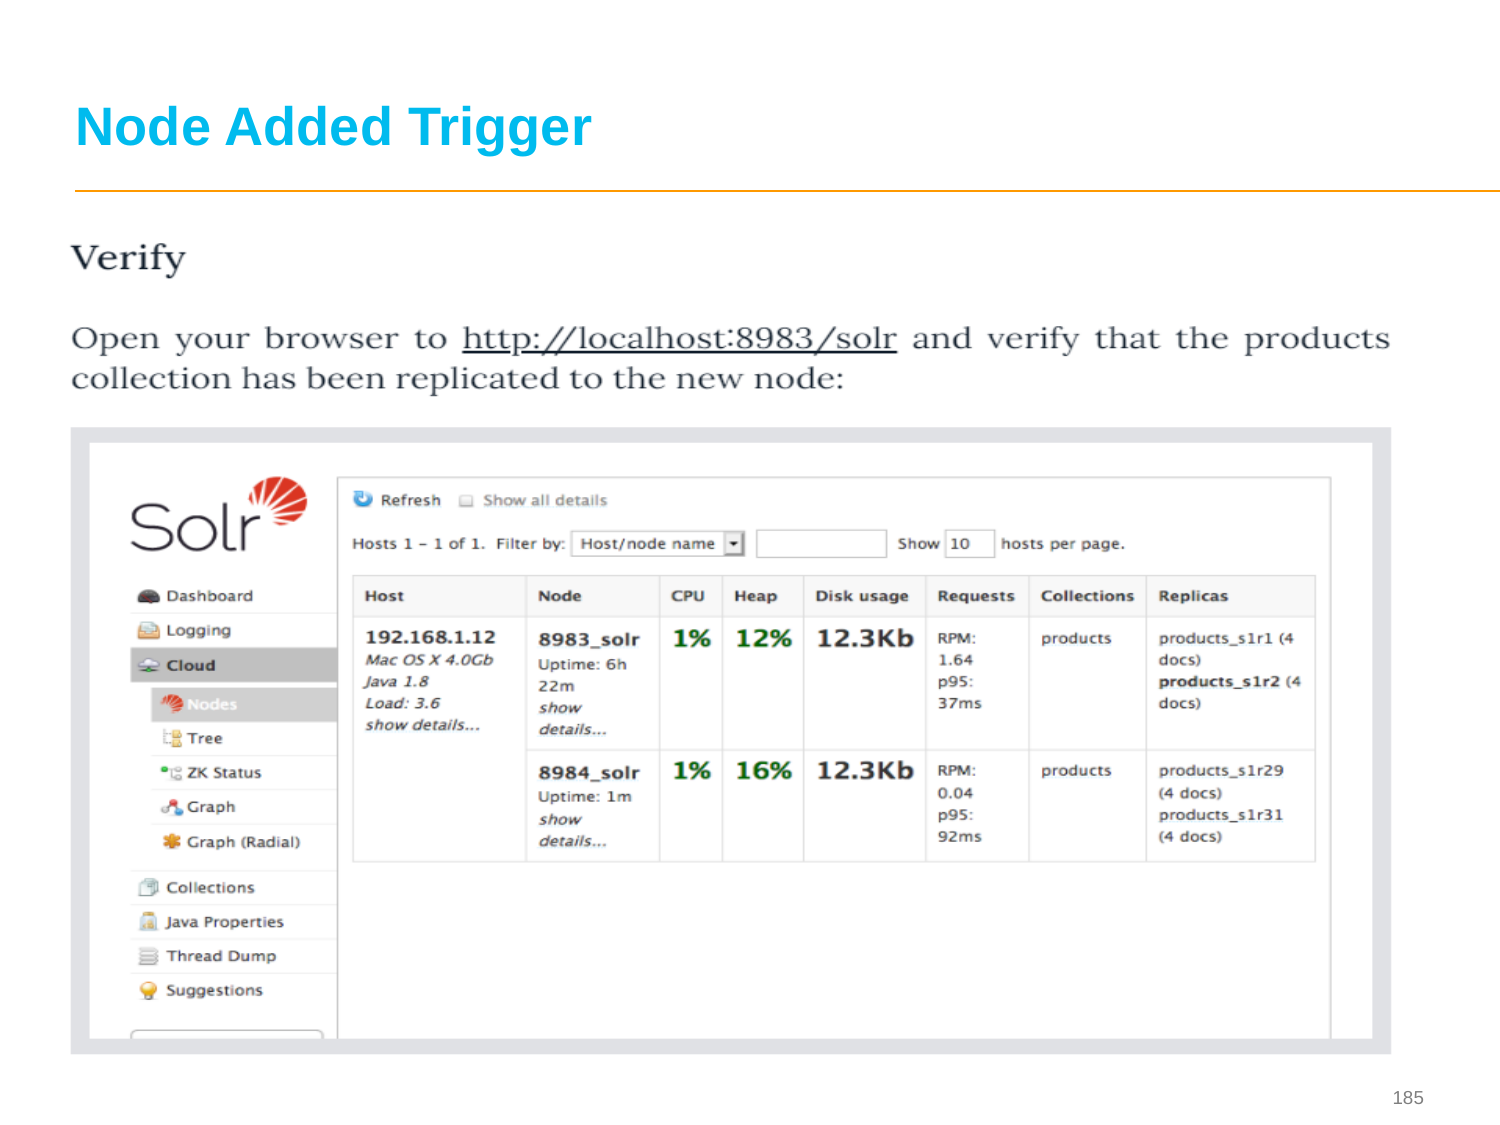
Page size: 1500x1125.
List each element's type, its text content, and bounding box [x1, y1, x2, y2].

title Node Added Trigger [75, 27, 1422, 157]
picture [57, 224, 1443, 1079]
